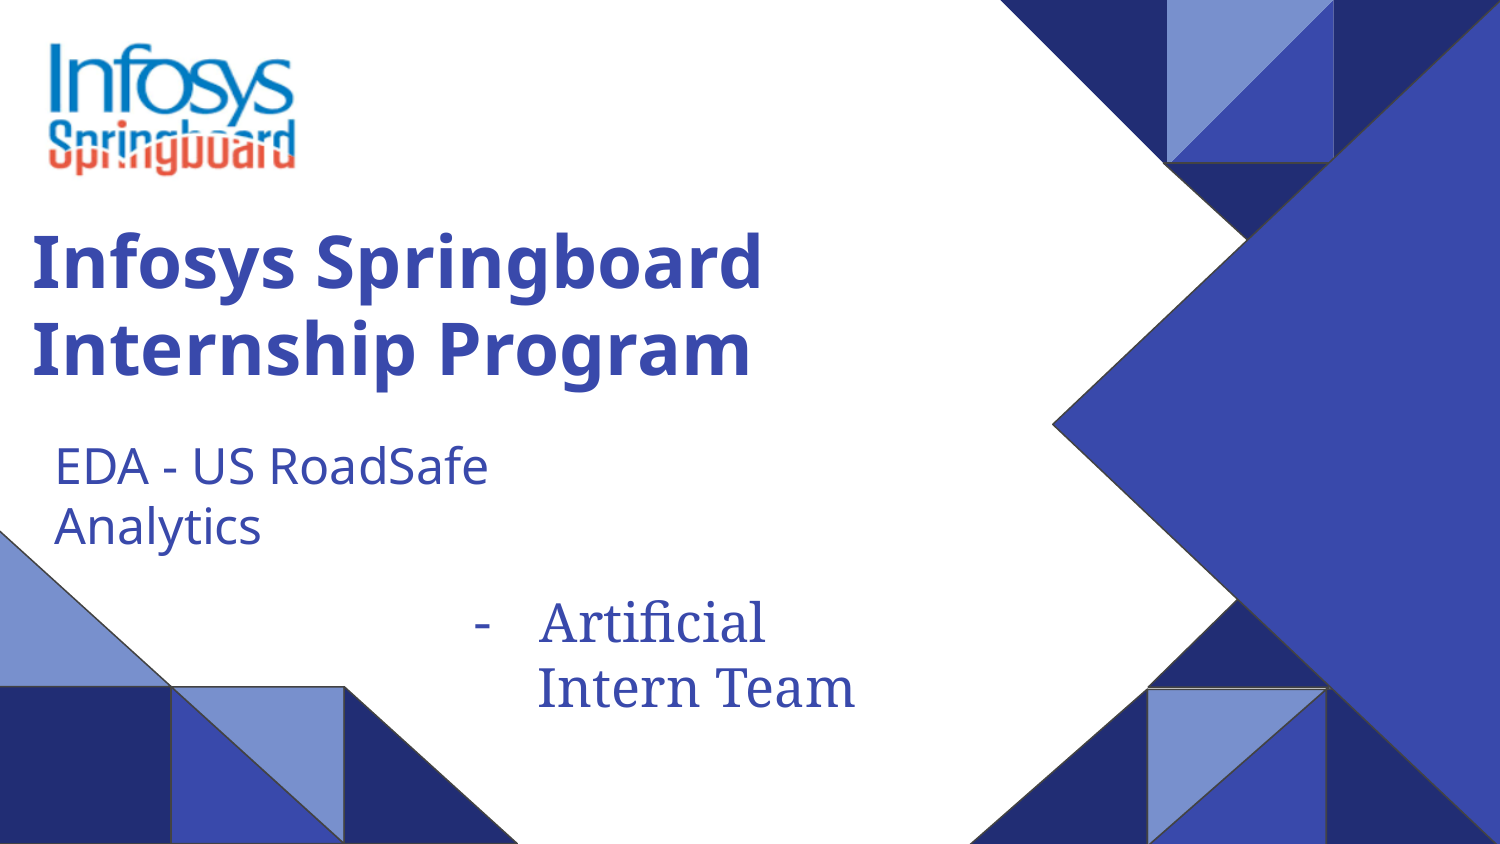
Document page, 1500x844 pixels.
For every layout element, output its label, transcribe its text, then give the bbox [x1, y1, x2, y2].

text_box Intern Team [522, 638, 934, 799]
picture [17, 0, 320, 224]
subtitle Infosys Springboard Internship Program [17, 200, 1069, 416]
text_box [1052, 0, 1500, 530]
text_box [0, 529, 518, 844]
text_box EDA - US RoadSafe Analytics [39, 419, 717, 545]
text_box [1163, 162, 1328, 240]
text_box Artificial Intelligence [522, 573, 963, 665]
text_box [968, 531, 1500, 844]
